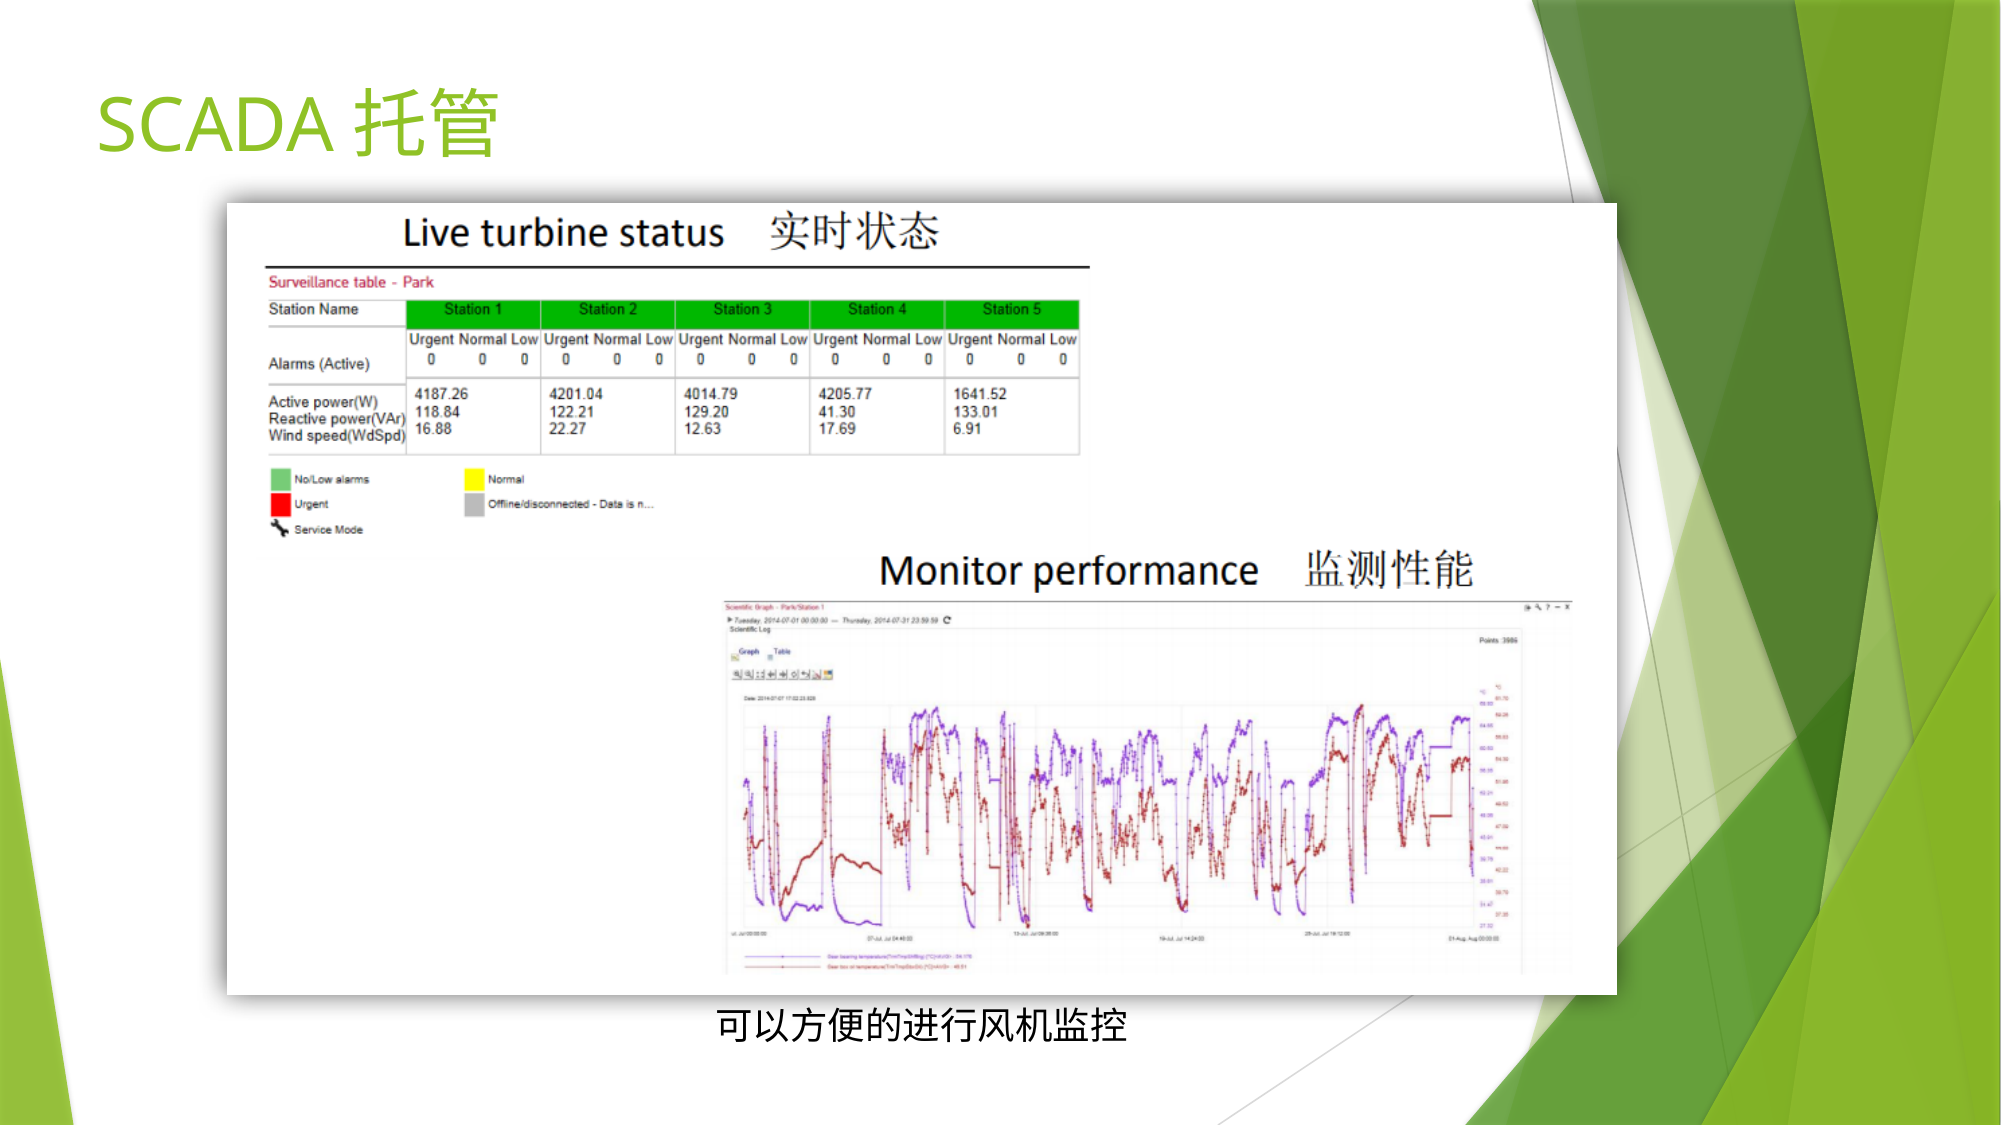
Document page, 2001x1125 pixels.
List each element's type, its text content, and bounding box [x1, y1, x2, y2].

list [226, 202, 1618, 996]
text_box 可以方便的进行风机监控 [700, 1004, 1143, 1055]
title SCADA托管 [81, 68, 529, 183]
